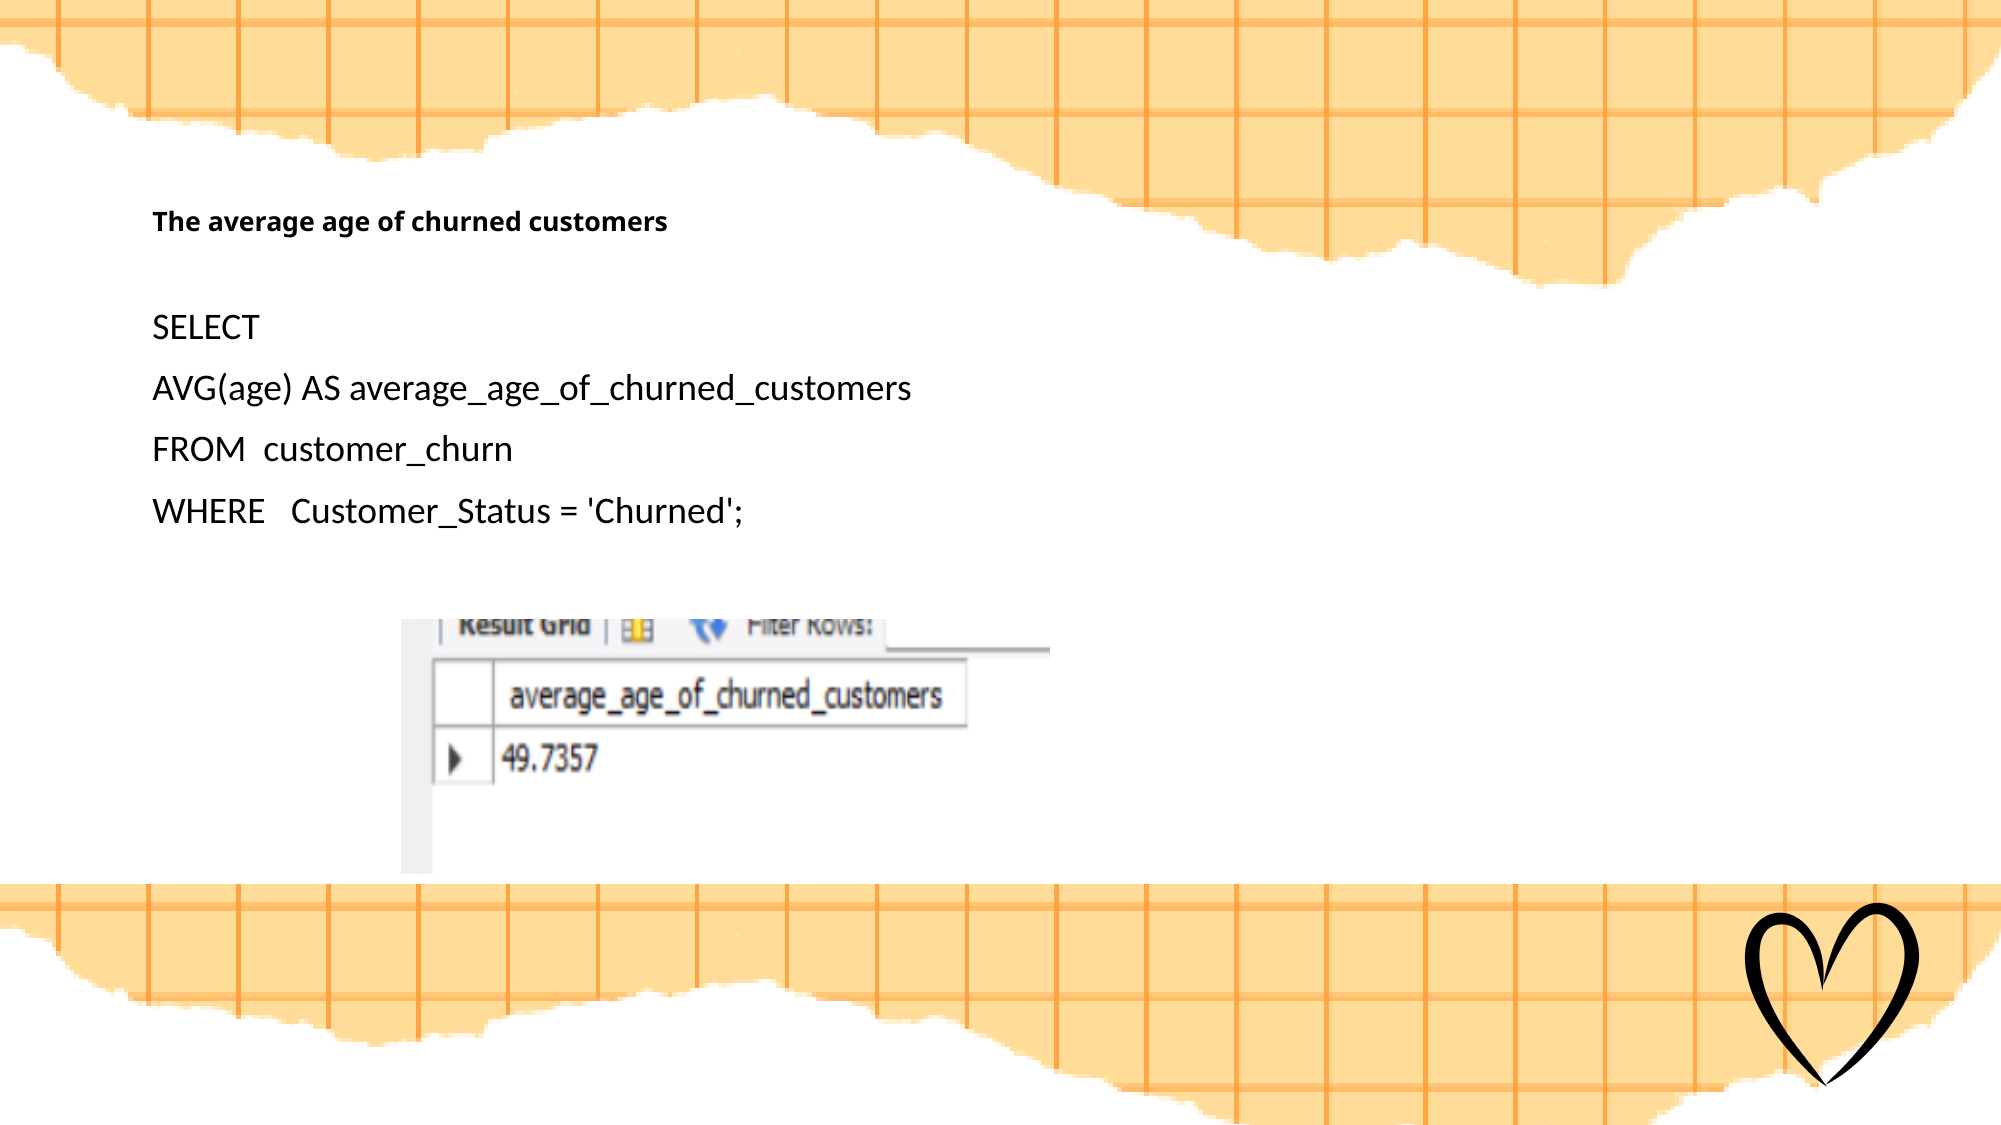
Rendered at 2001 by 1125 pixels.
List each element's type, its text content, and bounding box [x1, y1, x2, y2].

text_box [1686, 875, 1932, 1088]
picture [401, 619, 1050, 874]
title The average age of churned customers [137, 201, 1863, 278]
text_box [0, 0, 2000, 289]
text_box [0, 884, 2000, 1125]
list SELECT AVG(age) AS average_age_of_churned_customers FROM customer_churn WHERE Customer_Status = 'Churned'; [137, 299, 1863, 884]
